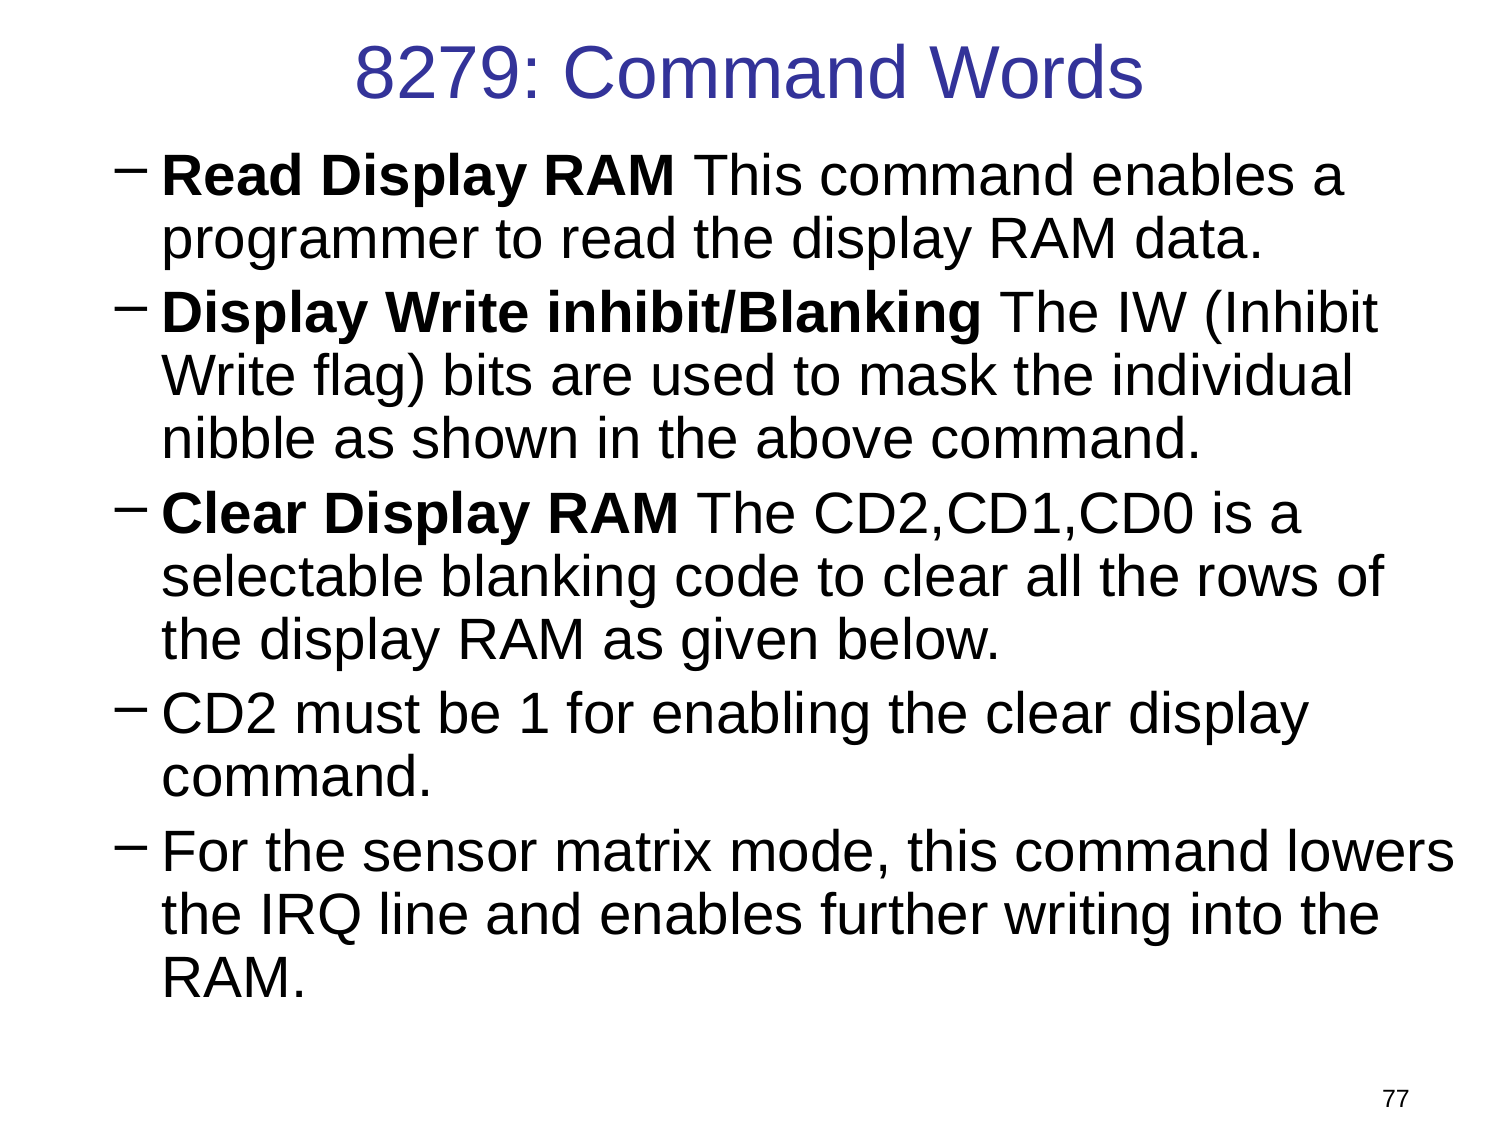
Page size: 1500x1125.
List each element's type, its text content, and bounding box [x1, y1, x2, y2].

title 8279: Command Words [24, 12, 1476, 126]
slide_number 77 [1074, 1074, 1426, 1103]
list Read Display RAM This command enables a programmer to read the display RAM data. Display Write inhibit/Blanking The IW (Inhibit Write flag) bits are used to mask the individual nibble as shown in the above command. Clear Display RAM The CD2,CD1,CD0 is a selectable blanking code to clear all the rows of the display RAM as given below. CD2 must be 1 for enabling the clear display command. For the sensor matrix mode, this command lowers the IRQ line and enables further writing into the RAM. [24, 137, 1476, 1051]
